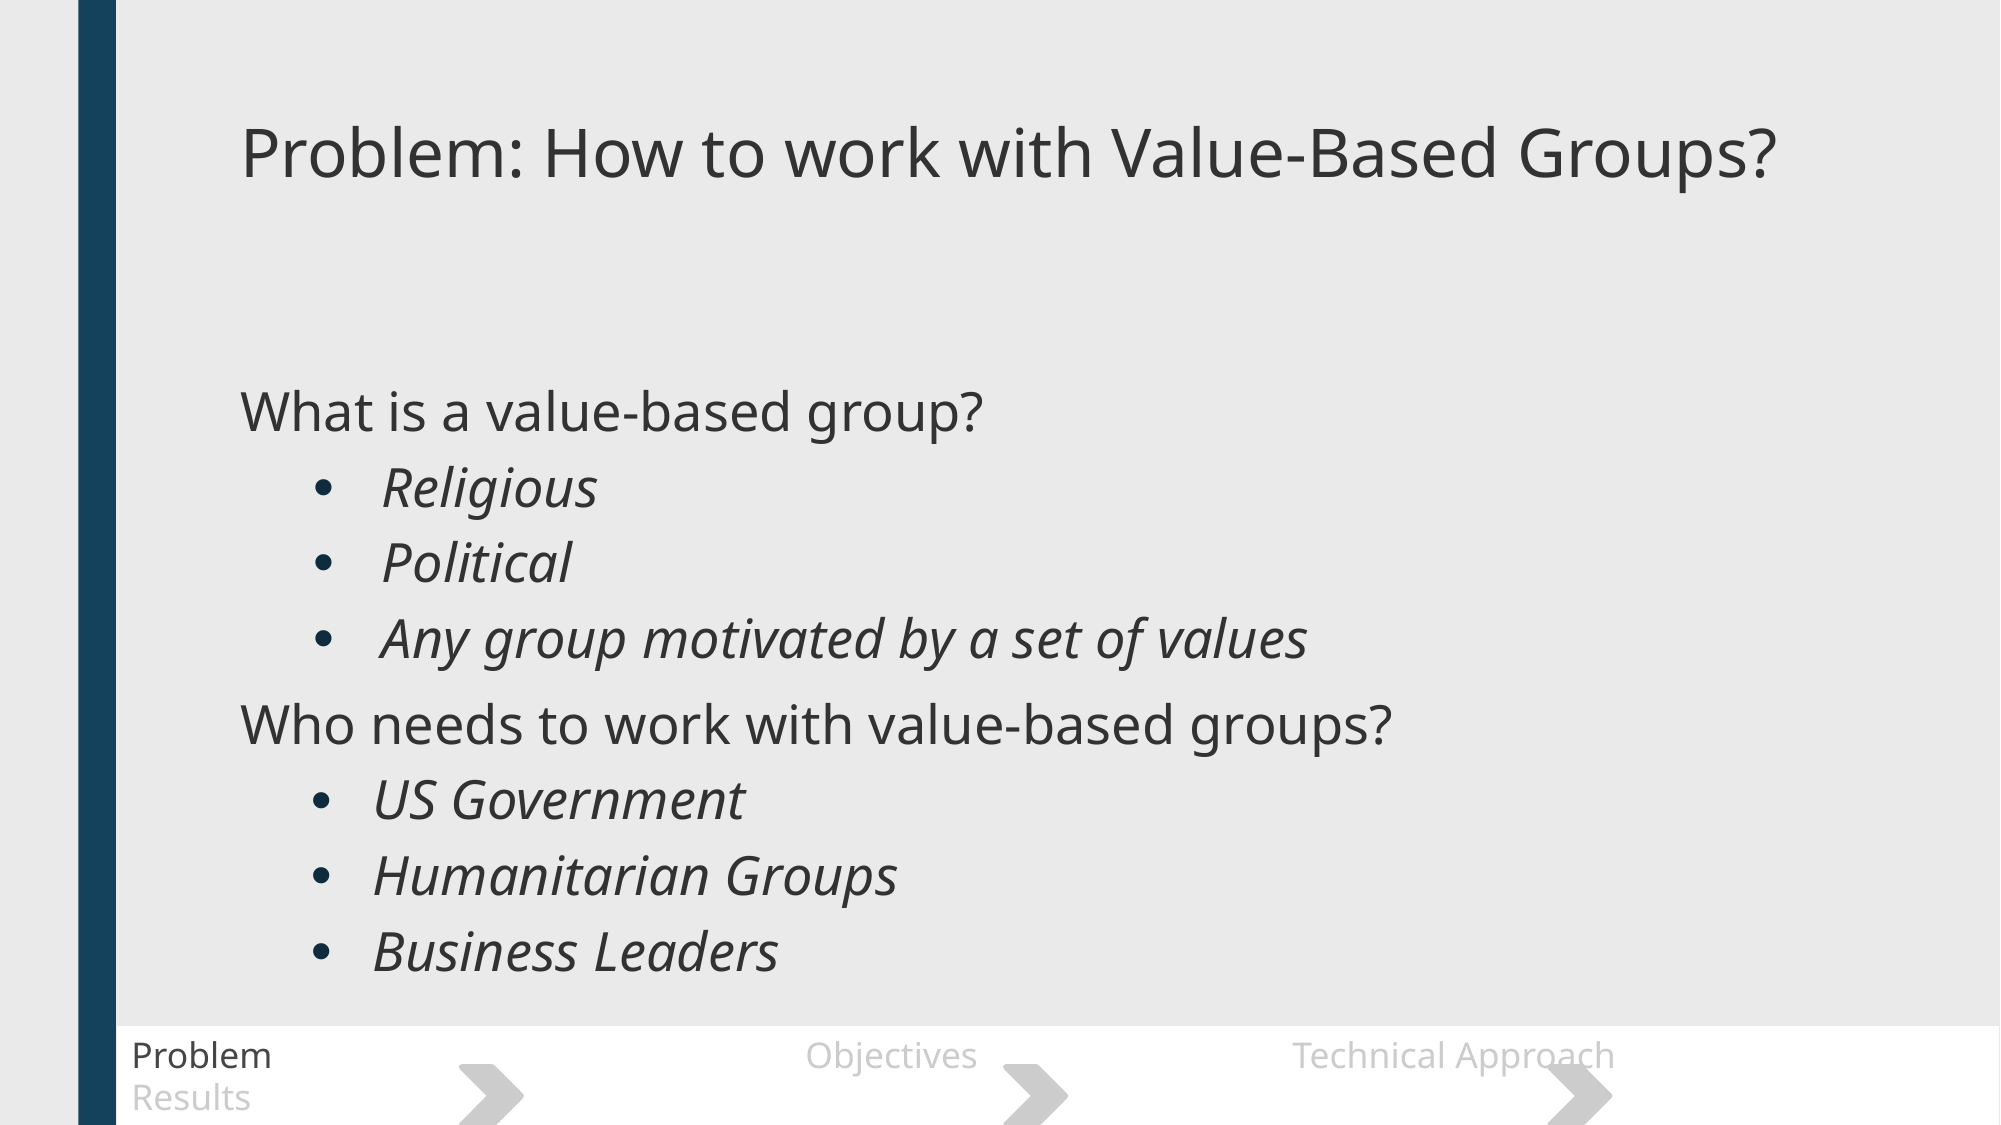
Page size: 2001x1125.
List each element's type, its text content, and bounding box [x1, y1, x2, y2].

text_box [458, 1064, 524, 1125]
text_box [1003, 1064, 1069, 1125]
list What is a value-based group? Religious Political Any group motivated by a set of values Who needs to work with value-based groups? US Government Humanitarian Groups Business Leaders [225, 375, 1800, 963]
text_box Problem Objectives Technical Approach Results [116, 1025, 2000, 1125]
title Problem: How to work with Value-Based Groups? [225, 112, 1800, 357]
text_box [1547, 1064, 1613, 1125]
